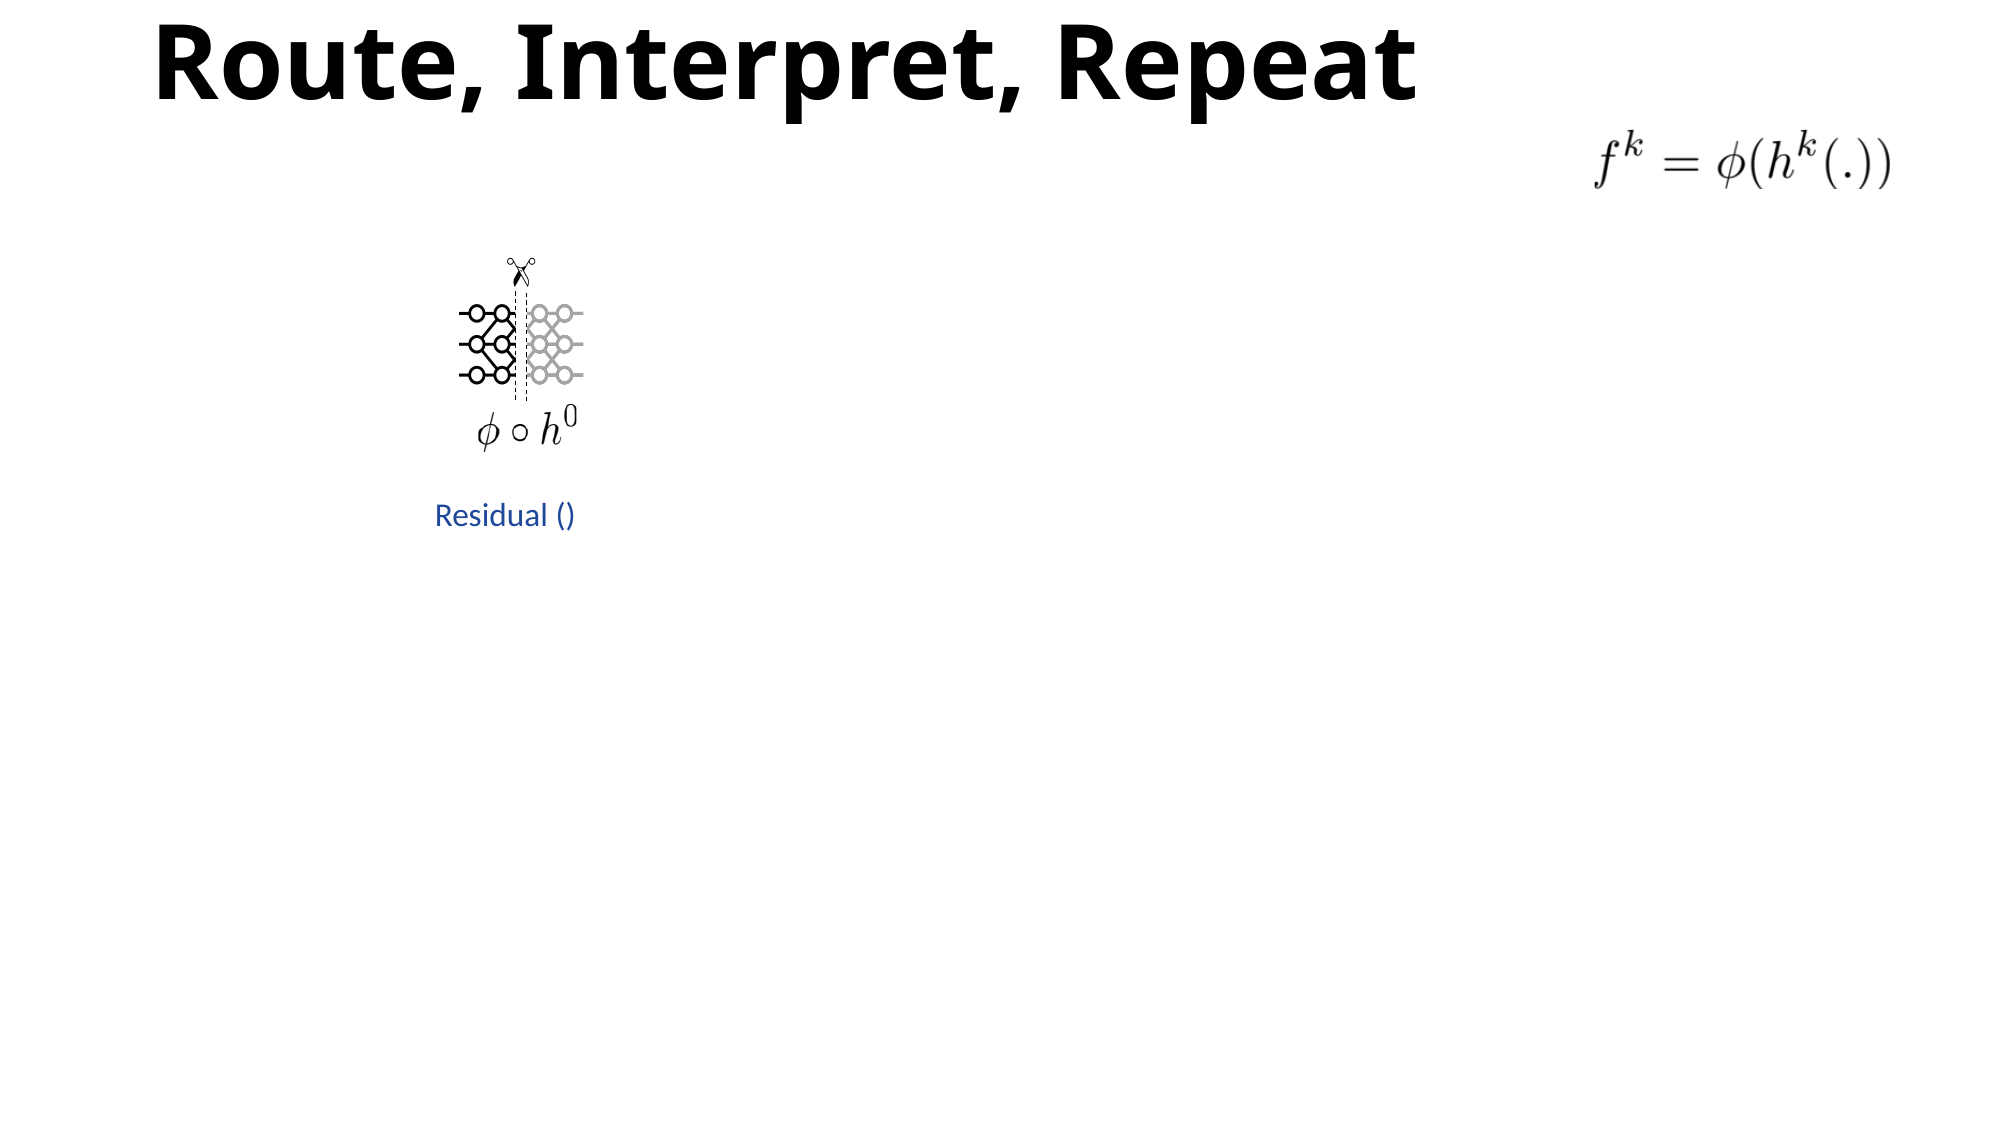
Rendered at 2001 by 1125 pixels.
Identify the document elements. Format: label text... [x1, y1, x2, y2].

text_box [459, 256, 584, 417]
picture [478, 417, 577, 452]
text_box Route, Interpret, Repeat [135, 0, 1477, 130]
picture [1594, 129, 1890, 189]
